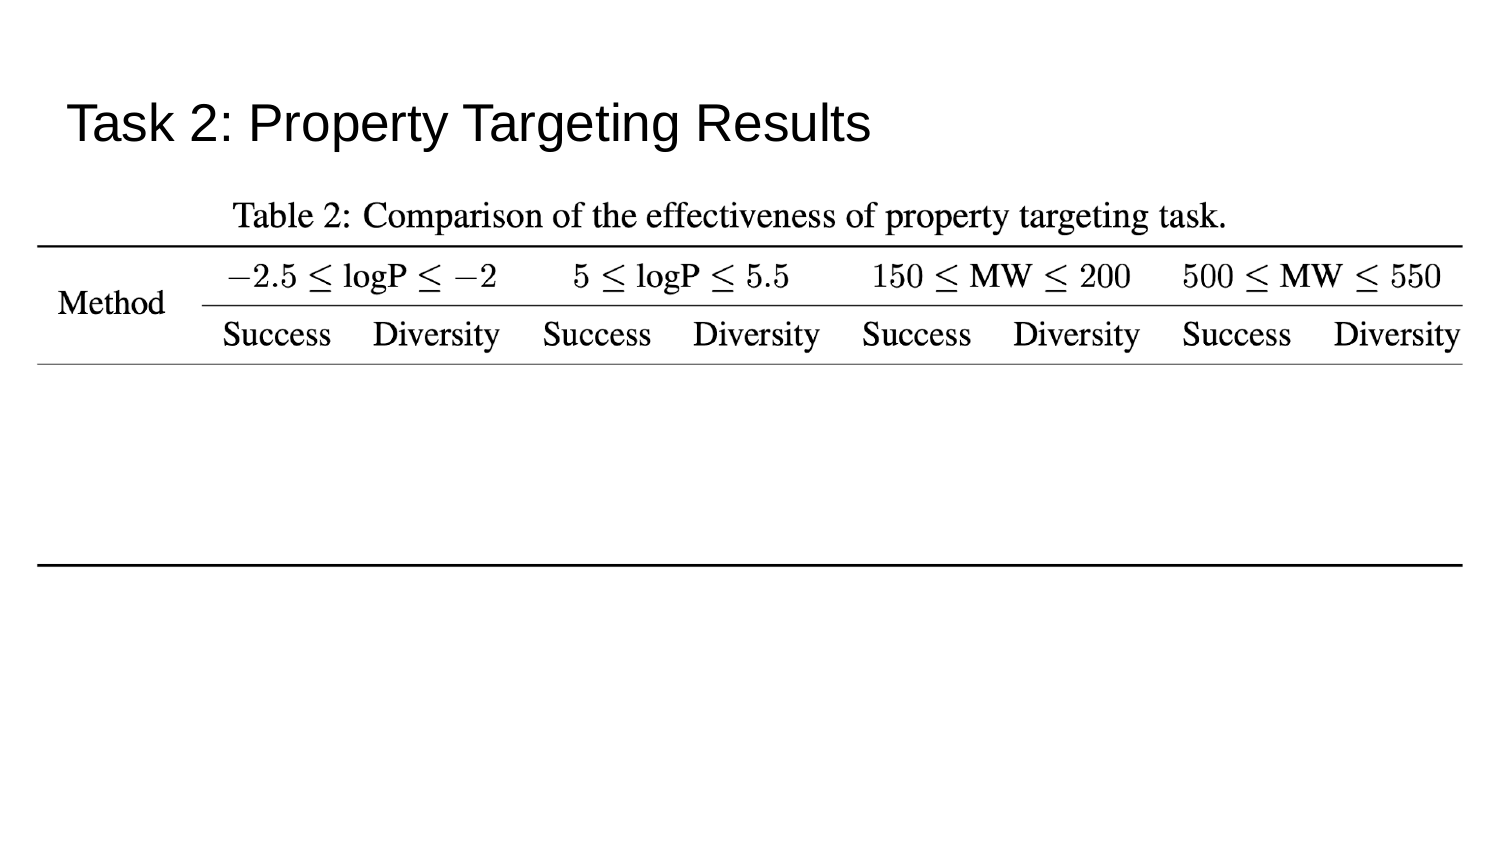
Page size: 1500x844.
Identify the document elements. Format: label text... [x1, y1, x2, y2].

title Task 2: Property Targeting Results [51, 72, 1449, 167]
picture [24, 191, 1476, 588]
